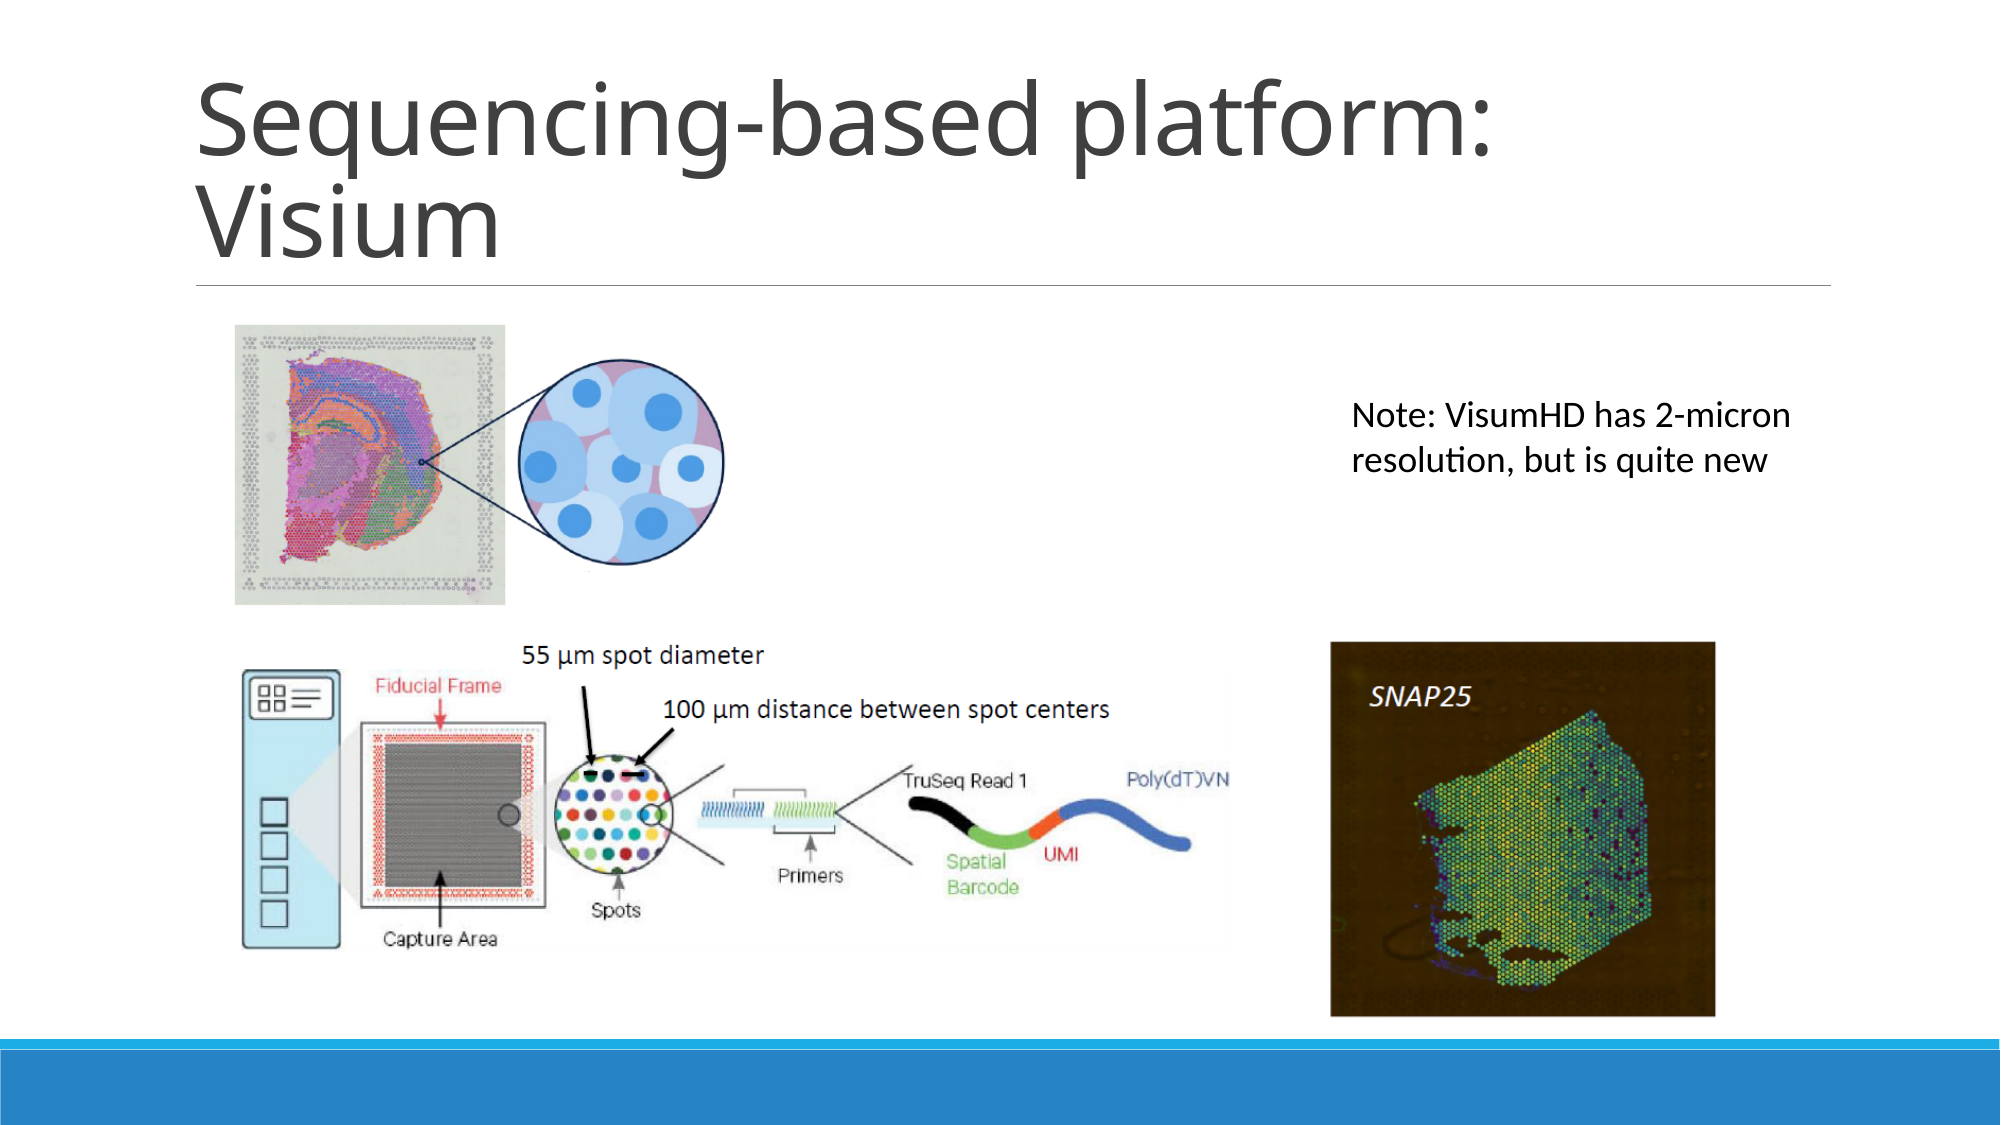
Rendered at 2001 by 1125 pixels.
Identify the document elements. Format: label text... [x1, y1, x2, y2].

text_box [203, 611, 1726, 1029]
text_box Note: VisumHD has 2-micron resolution, but is quite new [1336, 382, 1924, 488]
title Sequencing-based platform: Visium [180, 47, 1830, 285]
picture [203, 612, 1727, 1030]
picture [203, 292, 754, 638]
